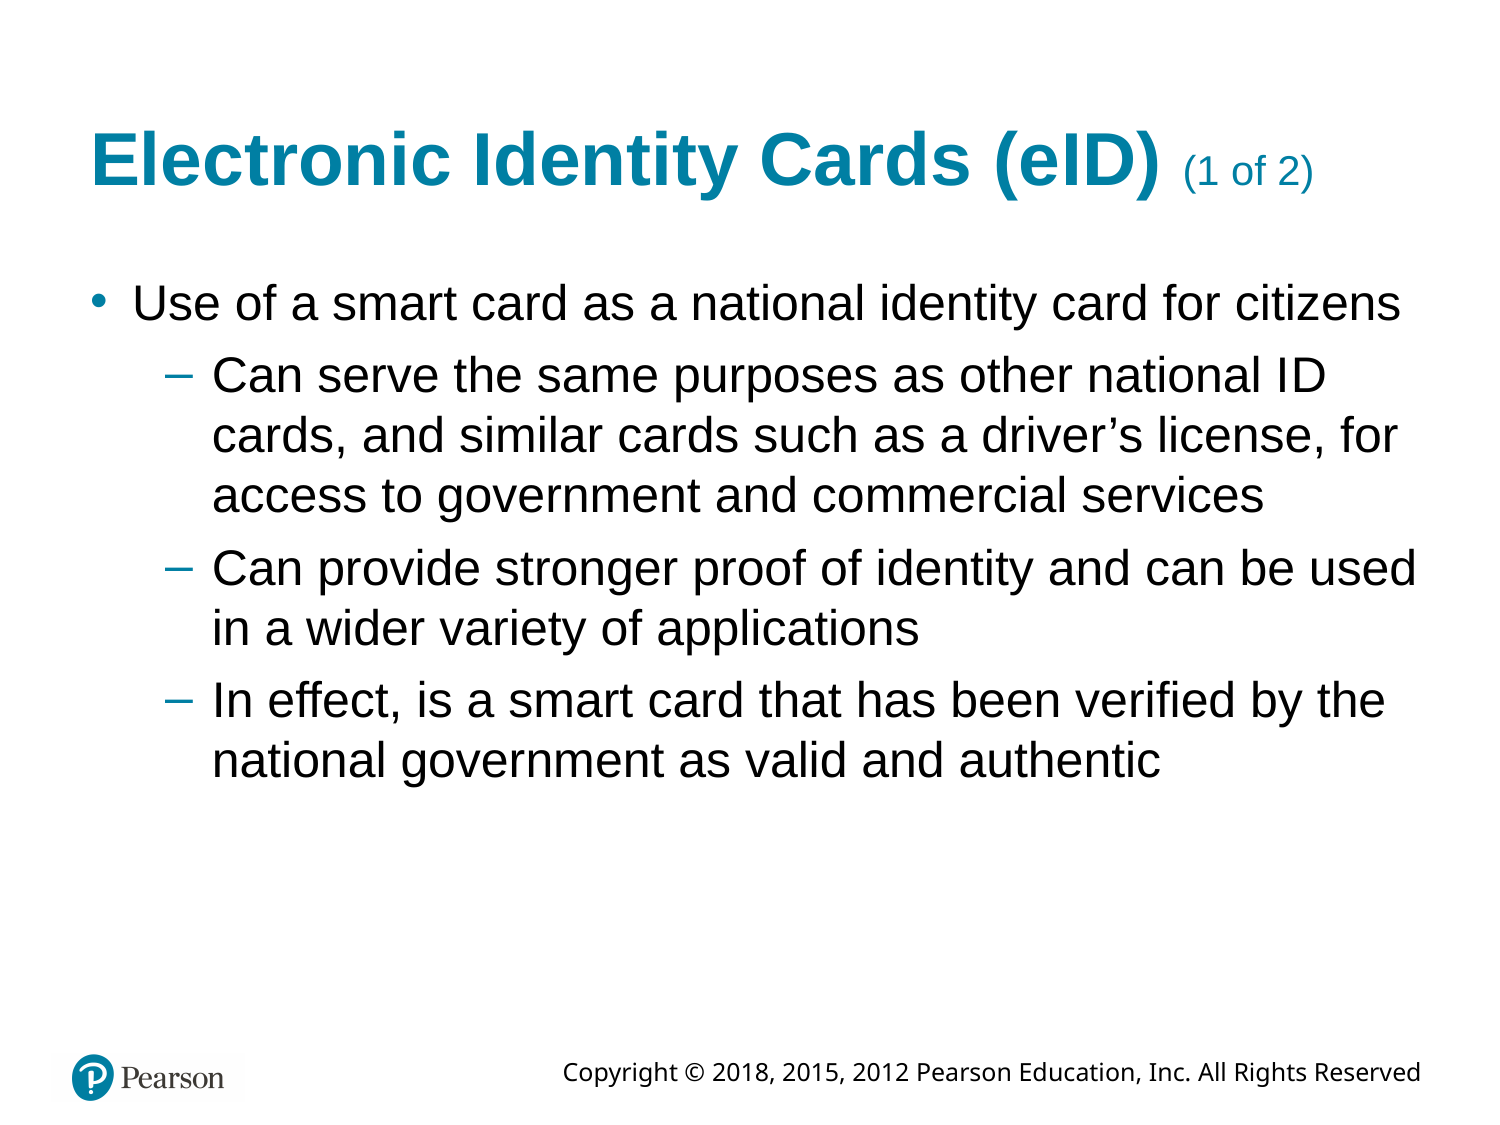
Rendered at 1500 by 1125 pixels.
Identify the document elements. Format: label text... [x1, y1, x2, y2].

picture [51, 1053, 245, 1102]
title Electronic Identity Cards (e I D) (1 of 2) [75, 35, 1425, 216]
list Use of a smart card as a national identity card for citizens Can serve the same purposes as other national I D cards, and similar cards such as a driver’s license, for access to government and commercial services Can provide stronger proof of identity and can be used in a wider variety of applications In effect, is a smart card that has been verified by the national government as valid and authentic [75, 255, 1463, 1008]
